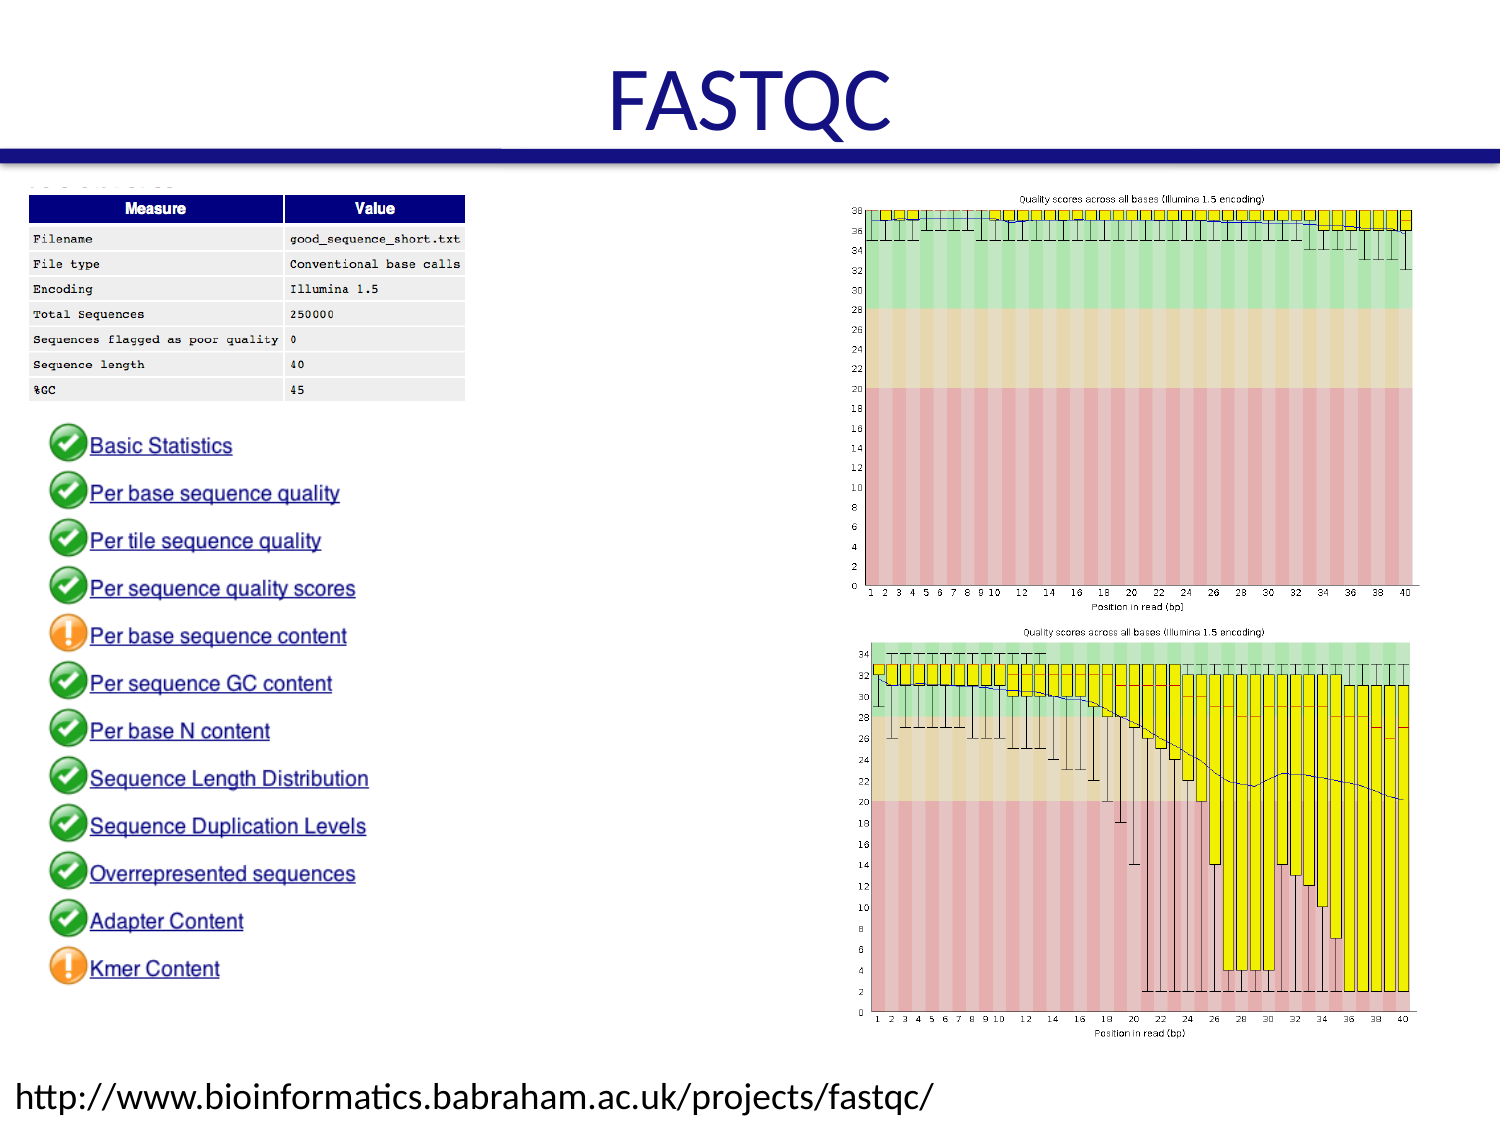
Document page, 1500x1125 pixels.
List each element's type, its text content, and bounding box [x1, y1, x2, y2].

picture [18, 187, 477, 1001]
title FASTQC [75, 0, 1425, 188]
text_box http://www.bioinformatics.babraham.ac.uk/projects/fastqc/ [0, 1064, 1097, 1125]
picture [837, 187, 1426, 1051]
